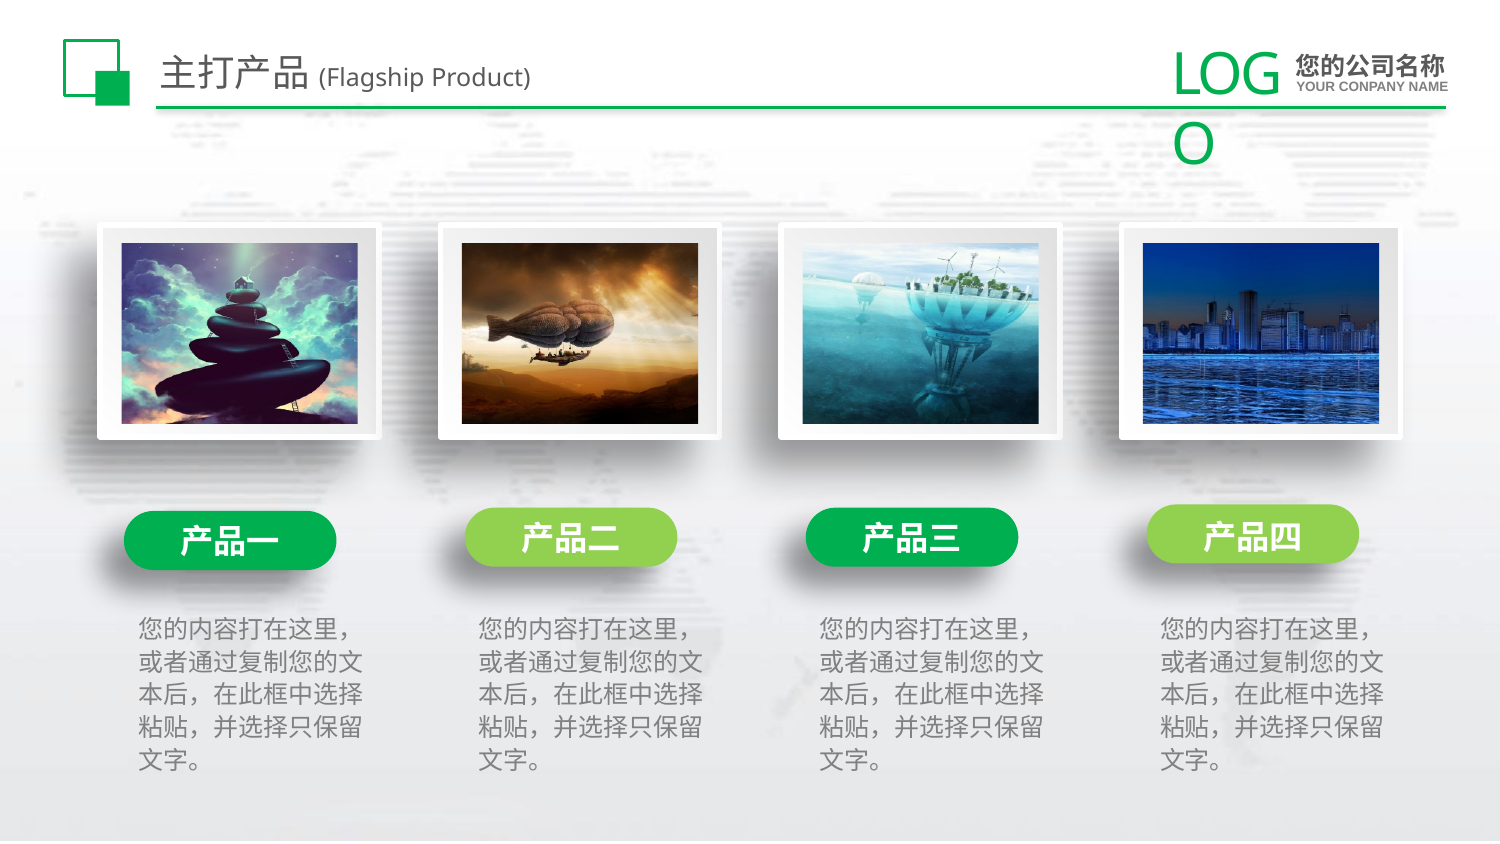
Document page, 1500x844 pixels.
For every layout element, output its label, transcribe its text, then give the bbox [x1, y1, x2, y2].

text_box 您的内容打在这里，或者通过复制您的文本后，在此框中选择粘贴，并选择只保留文字。 [1143, 601, 1415, 732]
text_box 您的内容打在这里，或者通过复制您的文本后，在此框中选择粘贴，并选择只保留文字。 [121, 601, 394, 732]
text_box [1120, 223, 1403, 439]
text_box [1146, 503, 1360, 570]
text_box [98, 223, 381, 439]
text_box 您的内容打在这里，或者通过复制您的文本后，在此框中选择粘贴，并选择只保留文字。 [802, 601, 1075, 732]
text_box [1141, 242, 1381, 426]
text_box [805, 504, 1019, 571]
text_box [800, 242, 1041, 426]
text_box [119, 242, 360, 426]
text_box [439, 223, 722, 439]
text_box [460, 242, 700, 426]
title 主打产品(Flagship Product) [148, 43, 1117, 99]
picture [0, 0, 1500, 841]
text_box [123, 507, 337, 574]
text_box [464, 504, 678, 571]
text_box 您的内容打在这里，或者通过复制您的文本后，在此框中选择粘贴，并选择只保留文字。 [462, 601, 734, 732]
text_box [779, 223, 1062, 439]
